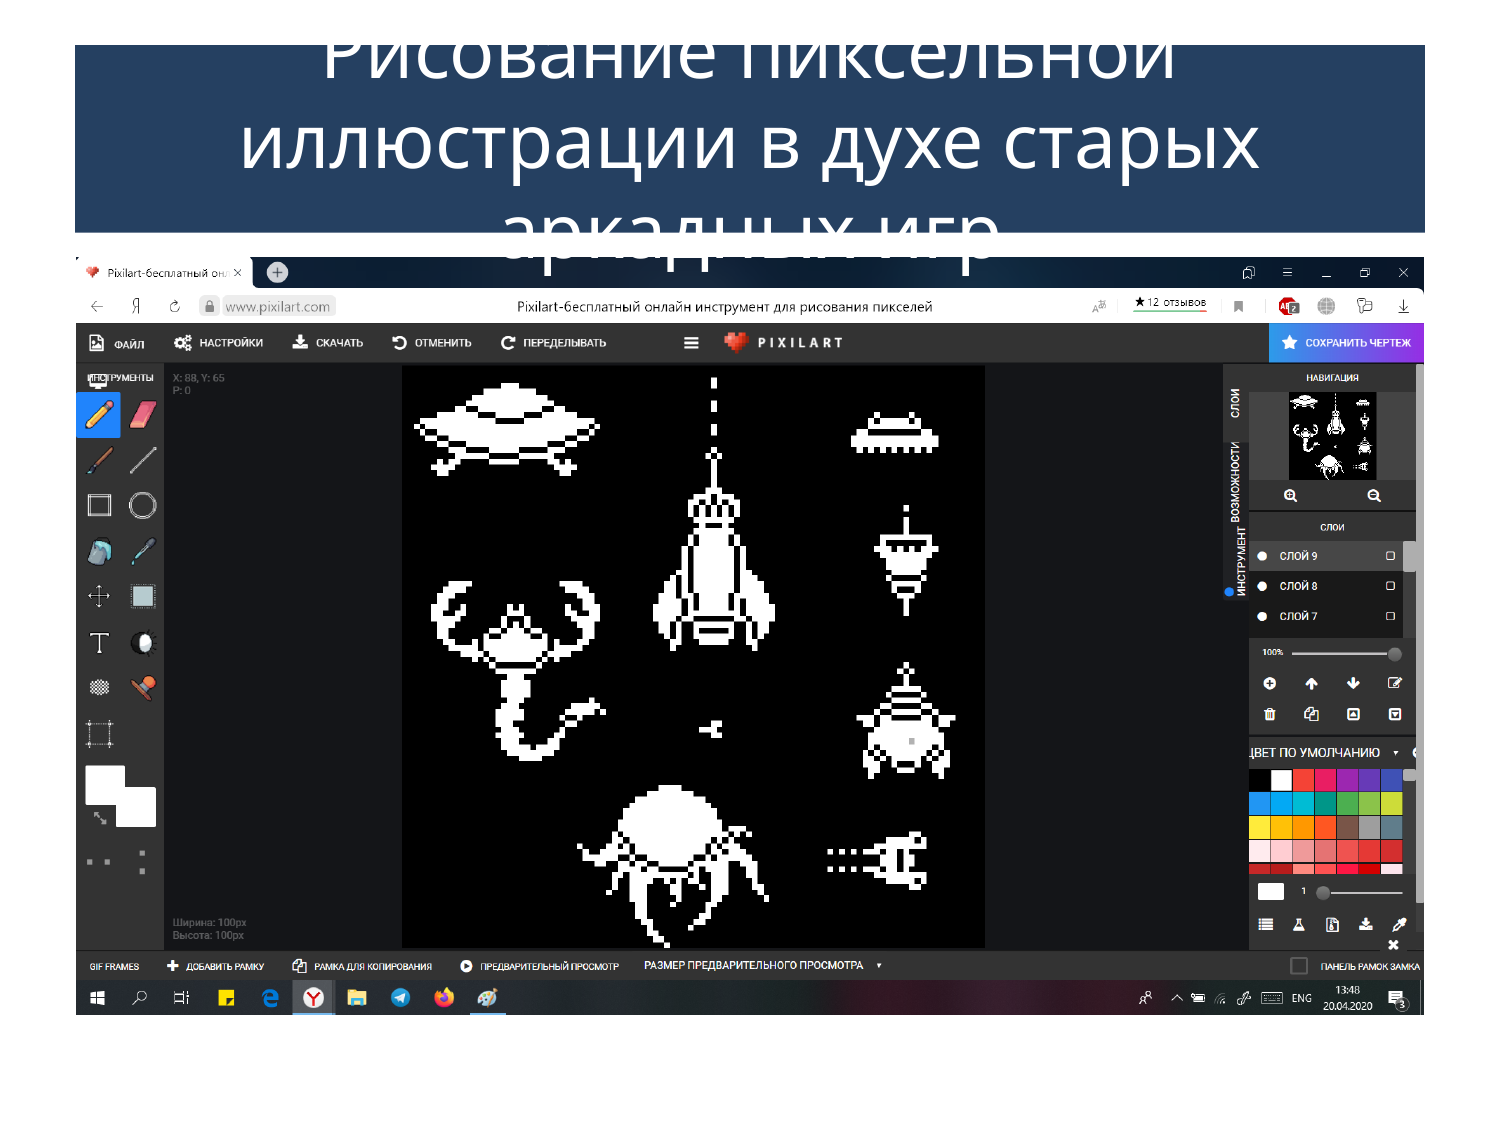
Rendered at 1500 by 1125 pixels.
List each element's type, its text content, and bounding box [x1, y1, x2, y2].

picture [76, 257, 1424, 1016]
title Рисование пиксельной иллюстрации в духе старых аркадных игр [75, 45, 1425, 233]
